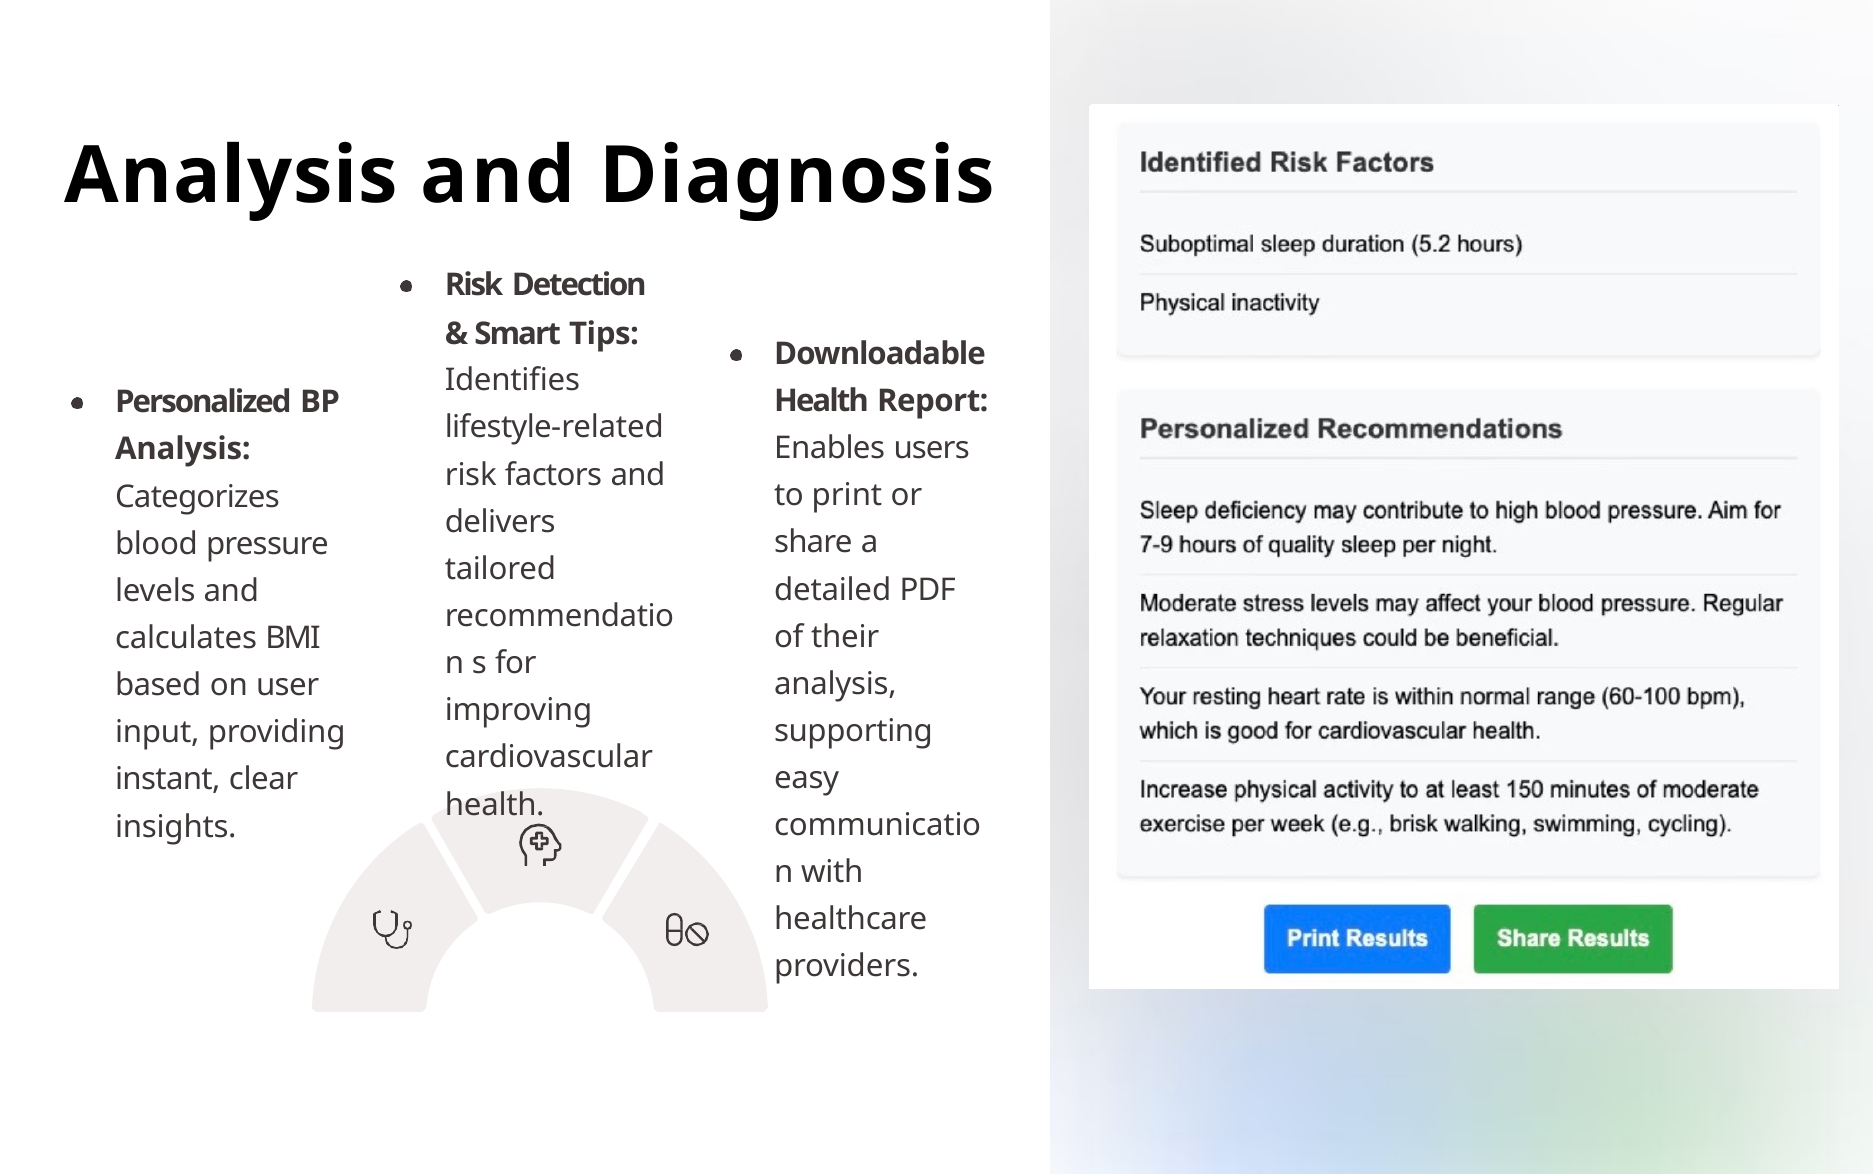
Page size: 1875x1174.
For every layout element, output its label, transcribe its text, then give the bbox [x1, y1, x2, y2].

picture [730, 348, 742, 361]
title Analysis and Diagnosis [62, 120, 1045, 320]
text_box Risk Detection & Smart Tips: [442, 251, 676, 347]
text_box Downloadable Health Report: Enables users to print or share a detailed PDF of their analysis, supporting easy communication with healthcare providers. [772, 320, 991, 984]
picture [70, 397, 83, 409]
picture [400, 280, 413, 292]
text_box Identifies lifestyle-related risk factors and delivers tailored recommendation s for improving cardiovascular health. [442, 347, 676, 786]
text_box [1050, 0, 1873, 1174]
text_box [311, 787, 769, 1013]
text_box Personalized BP Analysis: Categorizes blood pressure levels and calculates BMI based on user input, providing instant, clear insights. [113, 370, 358, 844]
